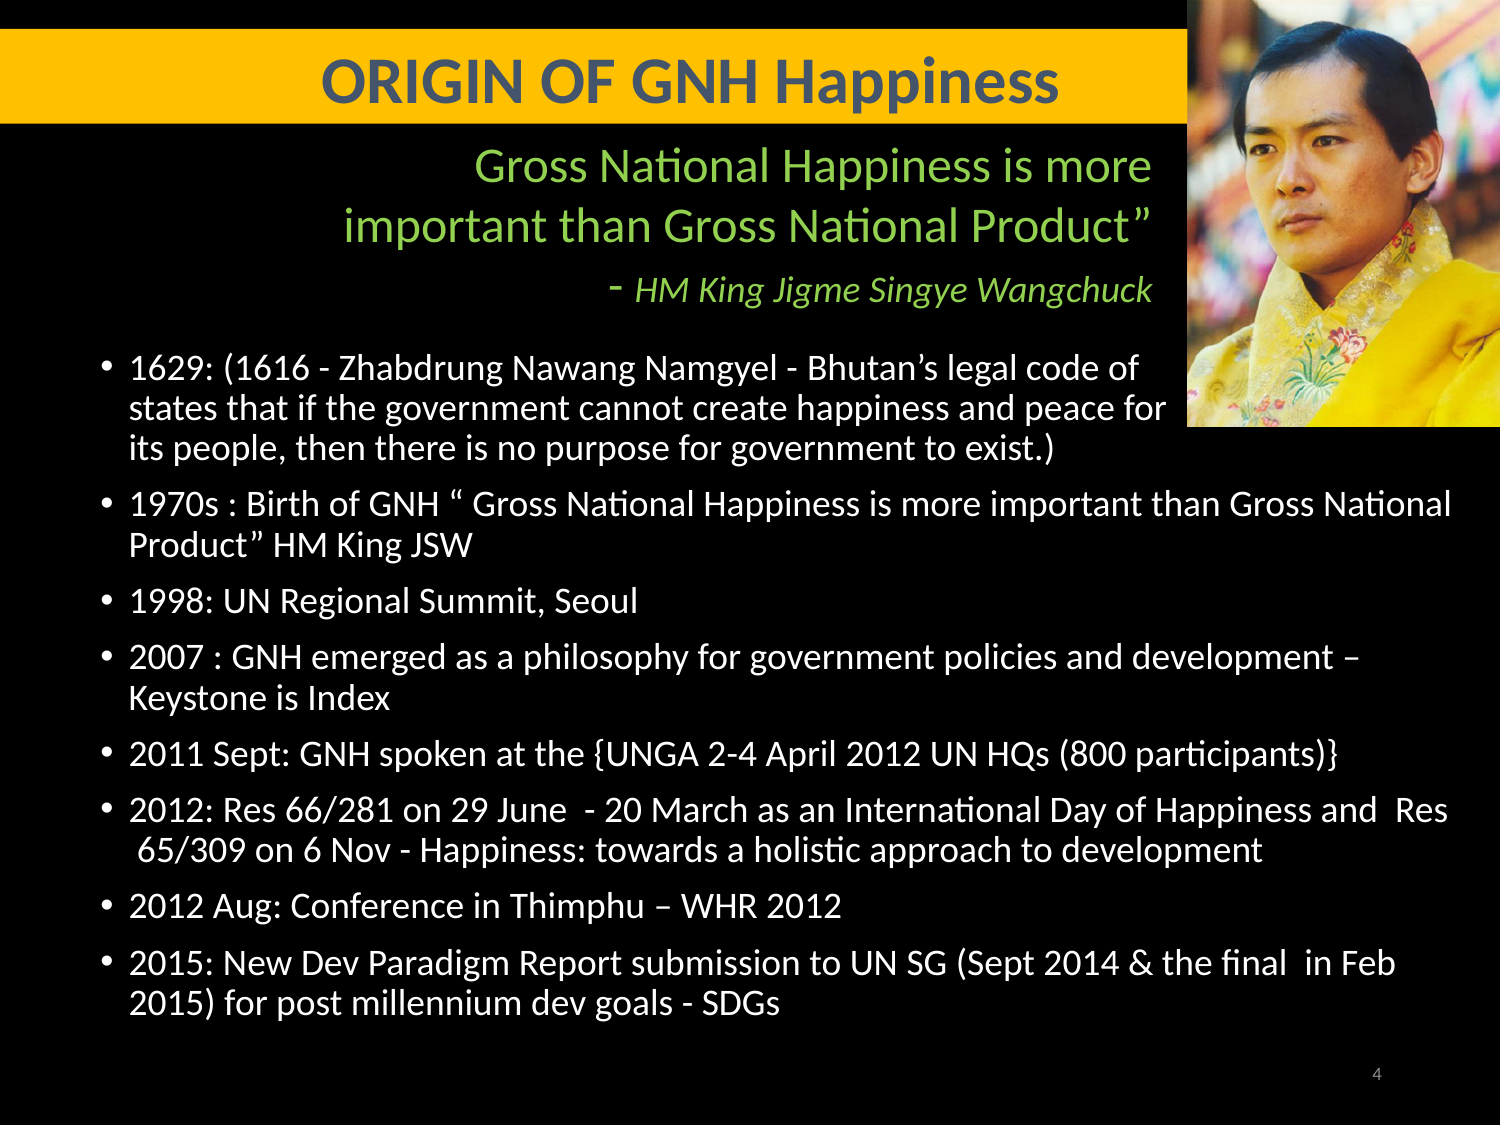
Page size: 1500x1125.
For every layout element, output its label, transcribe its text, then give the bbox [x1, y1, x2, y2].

picture [1187, 0, 1500, 427]
text_box Gross National Happiness is more important than Gross National Product” - HM King Jigme Singye Wangchuck [242, 125, 1168, 325]
text_box ORIGIN OF GNH Happiness [0, 28, 1187, 124]
list 1629: (1616 - Zhabdrung Nawang Namgyel - Bhutan’s legal code of states that if the government cannot create happiness and peace for its people, then there is no purpose for government to exist.) 1970s : Birth of GNH “ Gross National Happiness is more important than Gross National Product” HM King JSW 1998: UN Regional Summit, Seoul 2007 : GNH emerged as a philosophy for government policies and development – Keystone is Index 2011 Sept: GNH spoken at the {UNGA 2-4 April 2012 UN HQs (800 participants)} 2012: Res 66/281 on 29 June - 20 March as an International Day of Happiness and Res 65/309 on 6 Nov - Happiness: towards a holistic approach to development 2012 Aug: Conference in Thimphu – WHR 2012 2015: New Dev Paradigm Report submission to UN SG (Sept 2014 & the final in Feb 2015) for post millennium dev goals - SDGs [85, 340, 1473, 1028]
slide_number 4 [1059, 1042, 1397, 1103]
